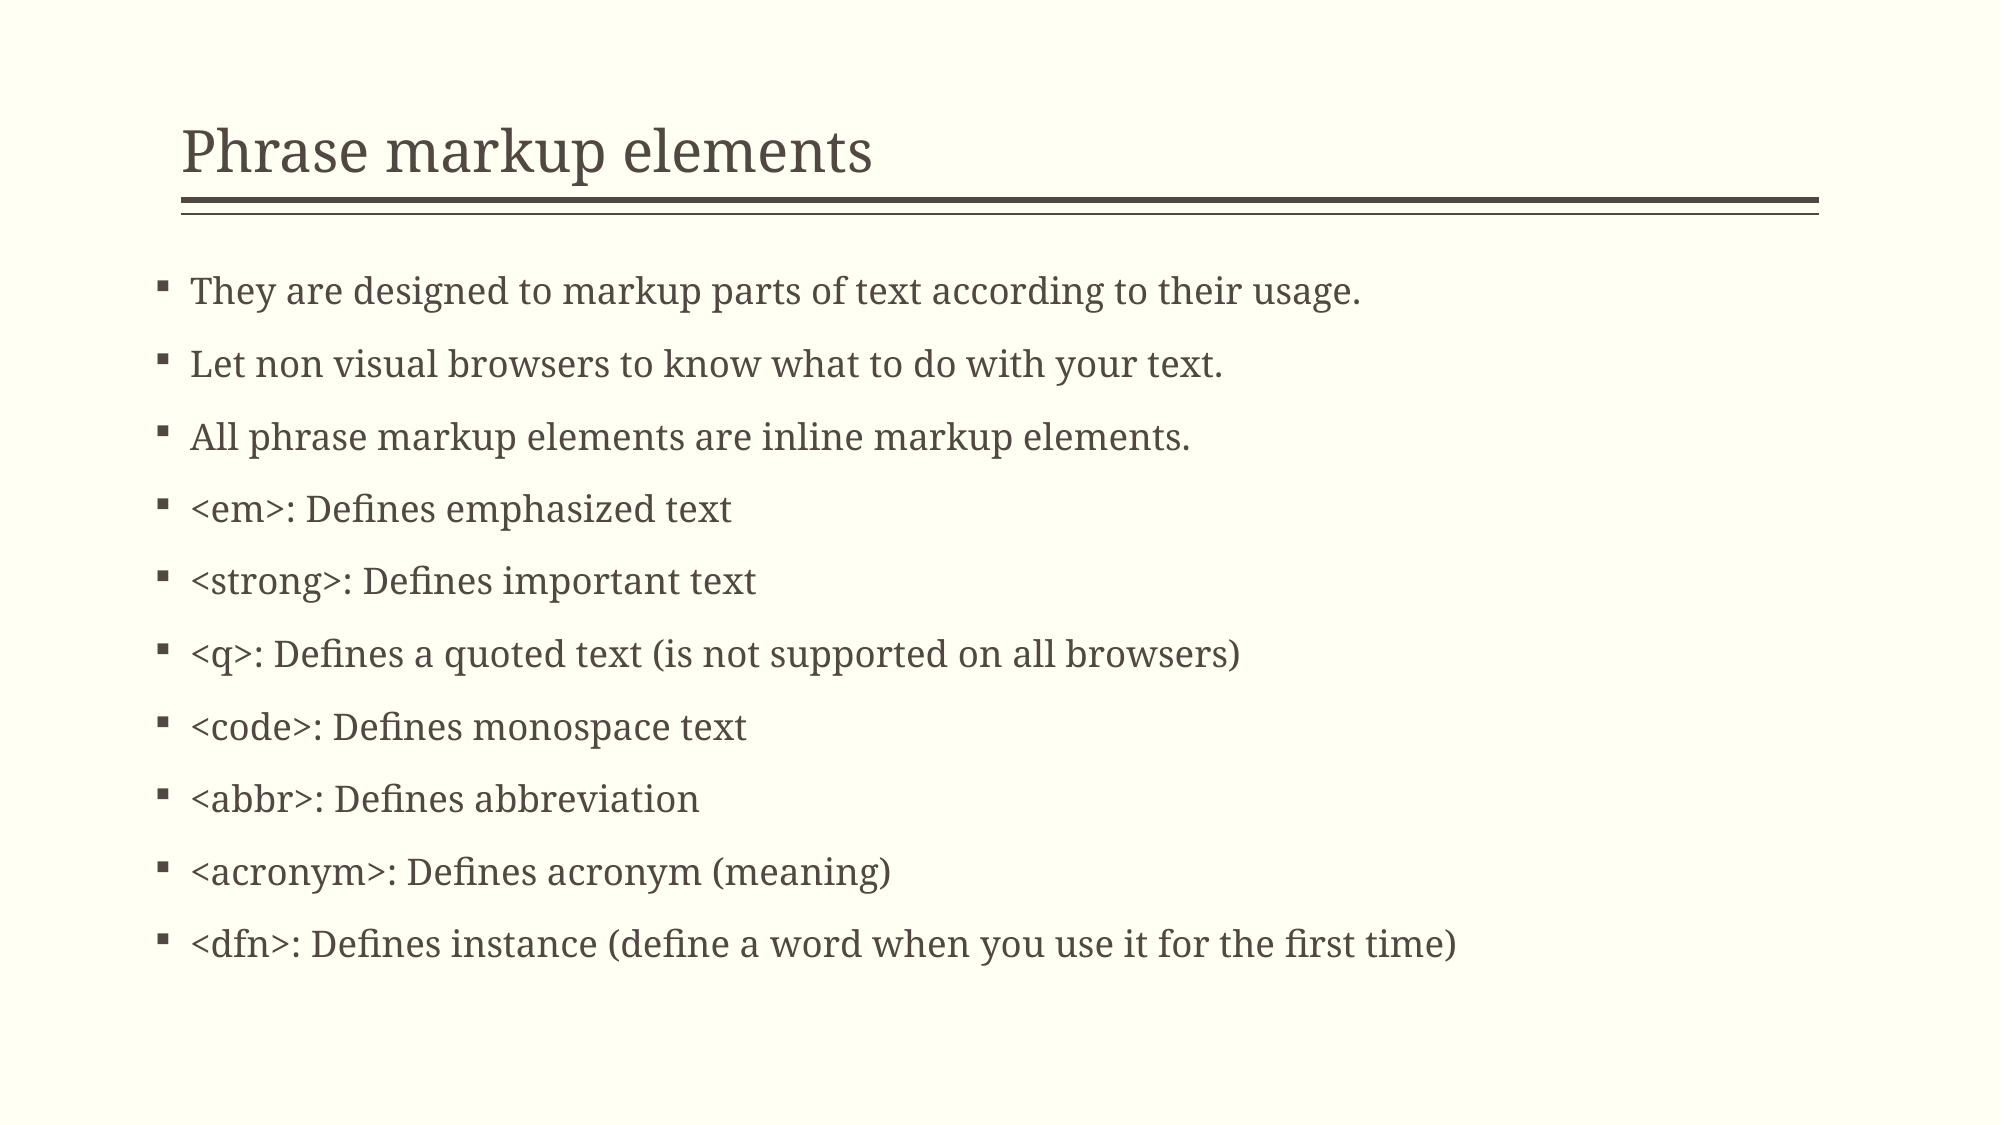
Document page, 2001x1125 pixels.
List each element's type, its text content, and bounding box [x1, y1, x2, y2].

list They are designed to markup parts of text according to their usage. Let non visual browsers to know what to do with your text. All phrase markup elements are inline markup elements. <em>: Defines emphasized text <strong>: Defines important text <q>: Defines a quoted text (is not supported on all browsers) <code>: Defines monospace text <abbr>: Defines abbreviation <acronym>: Defines acronym (meaning) <dfn>: Defines instance (define a word when you use it for the first time) [154, 265, 1565, 977]
title Phrase markup elements [181, 12, 1819, 193]
